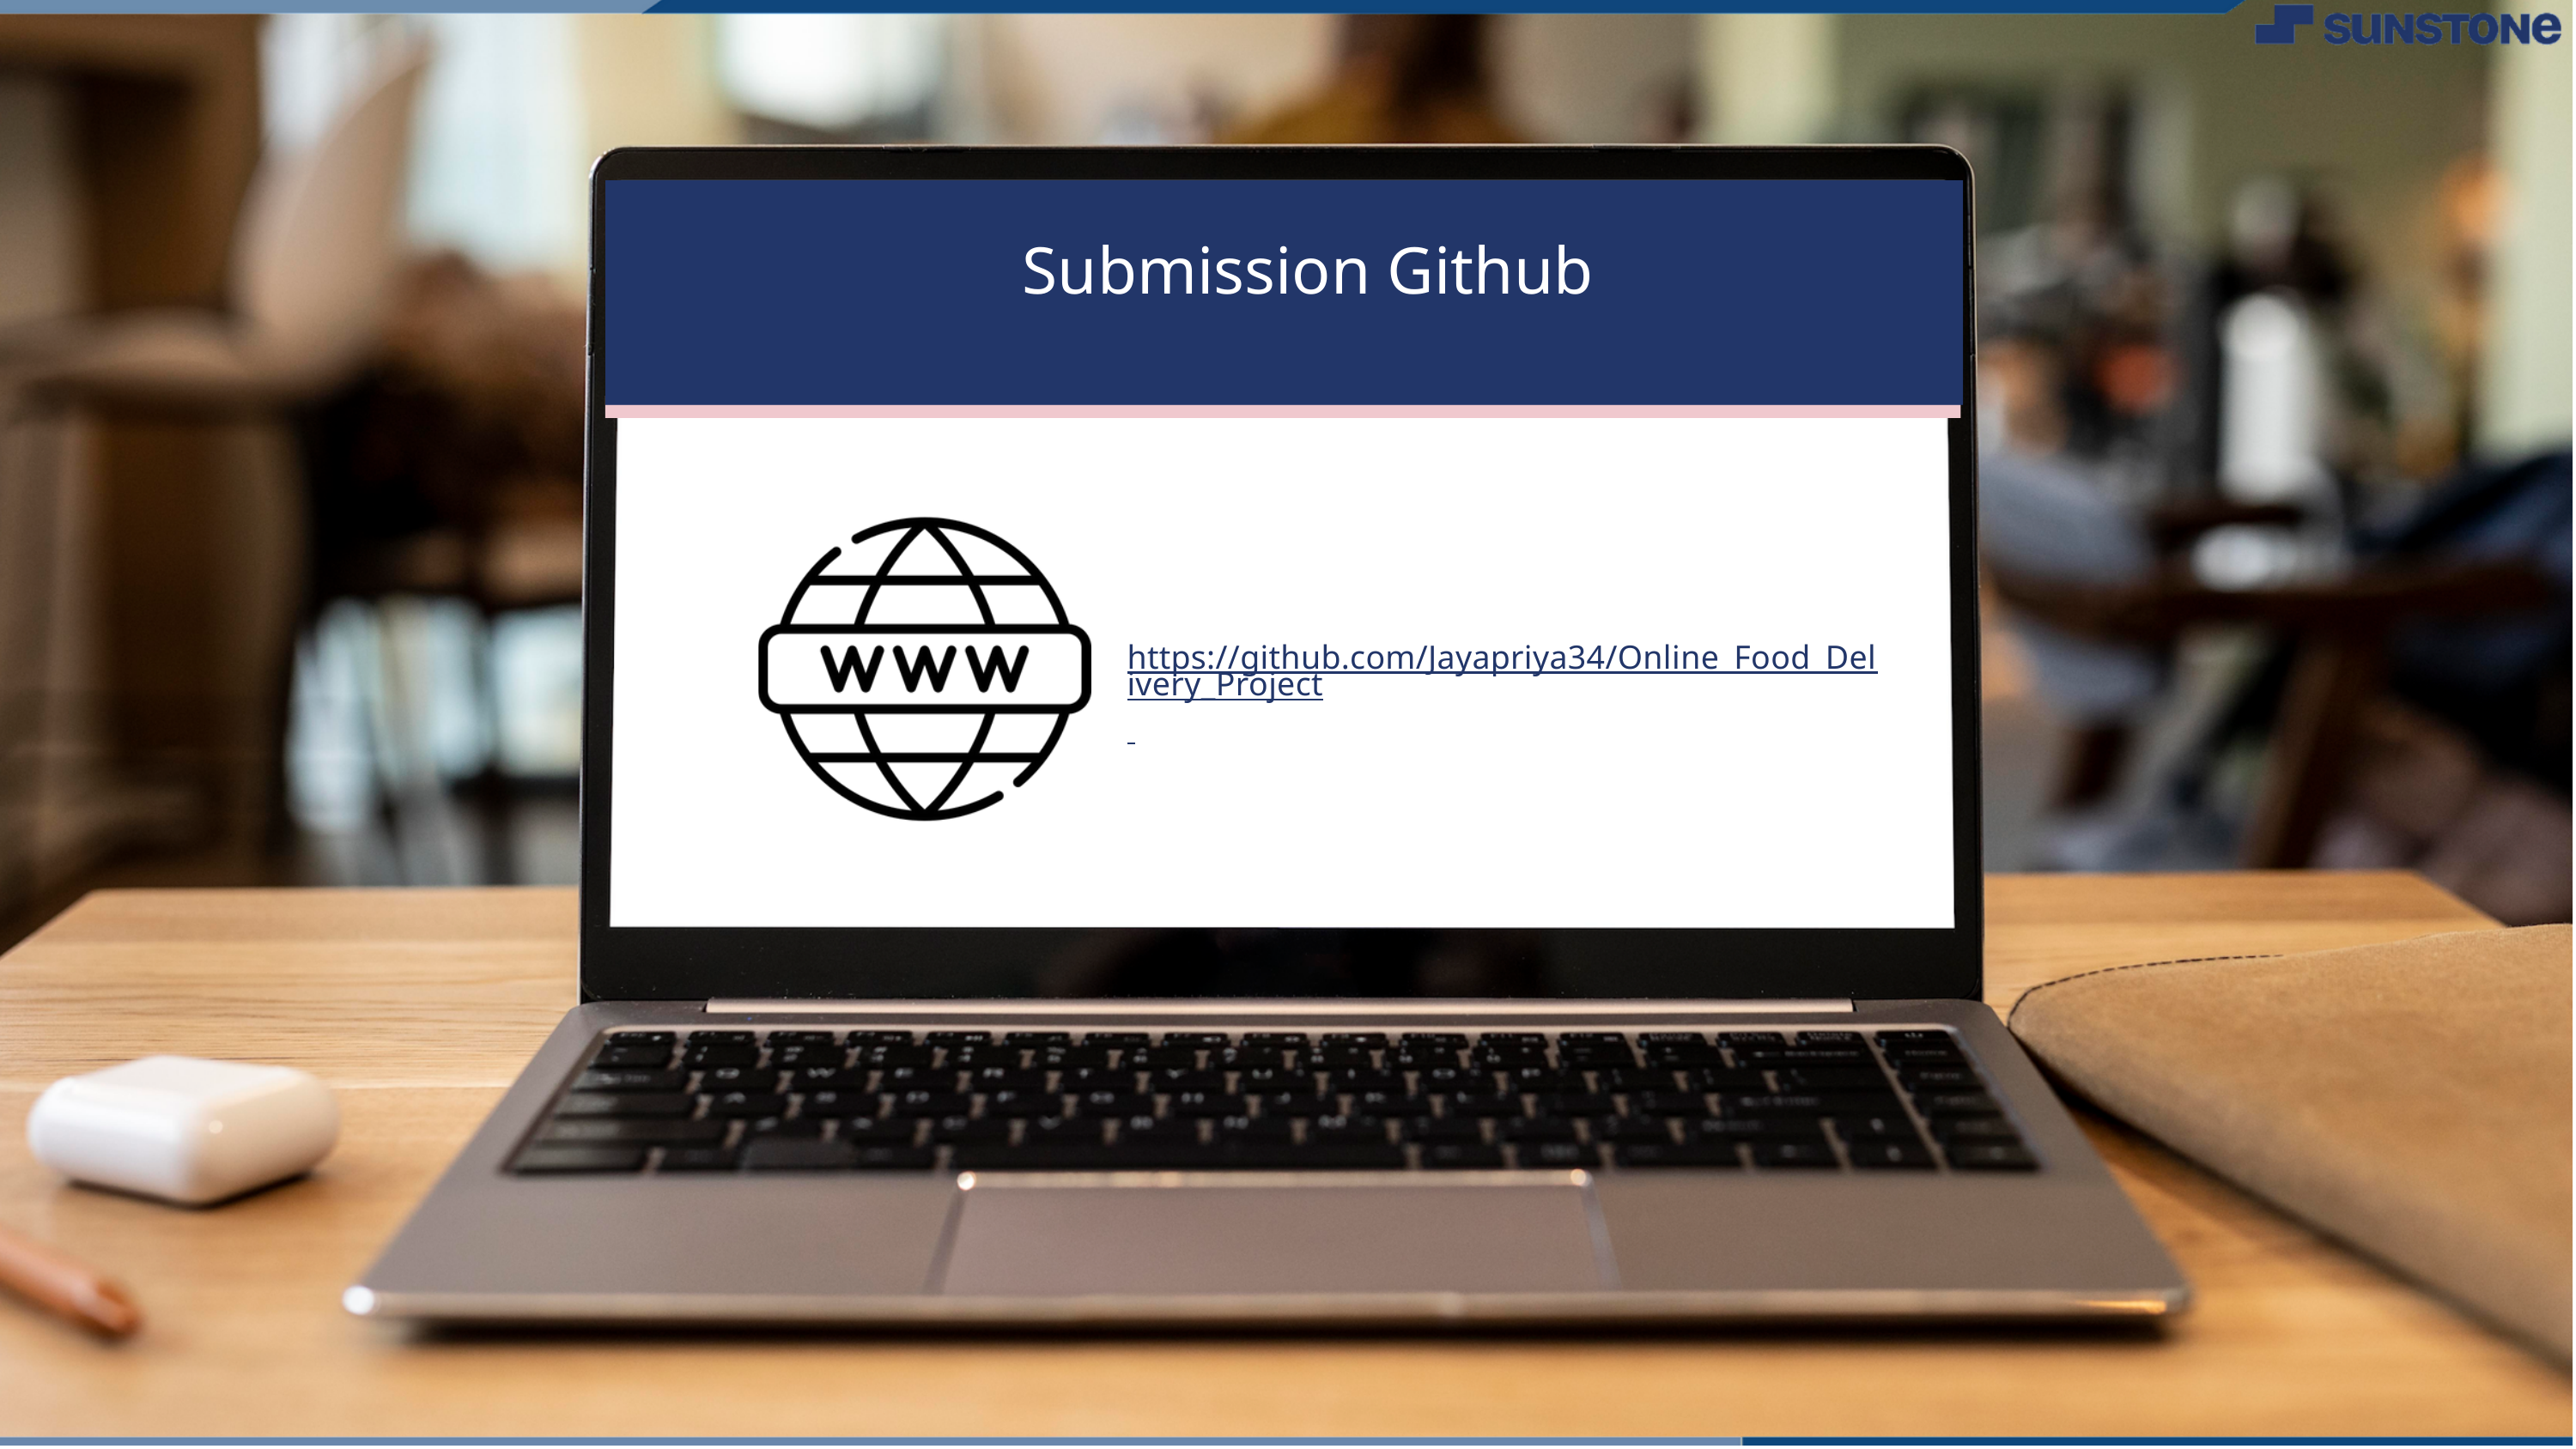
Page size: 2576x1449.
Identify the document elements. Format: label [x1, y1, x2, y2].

text_box [0, 0, 2573, 1446]
text_box [758, 502, 1092, 836]
